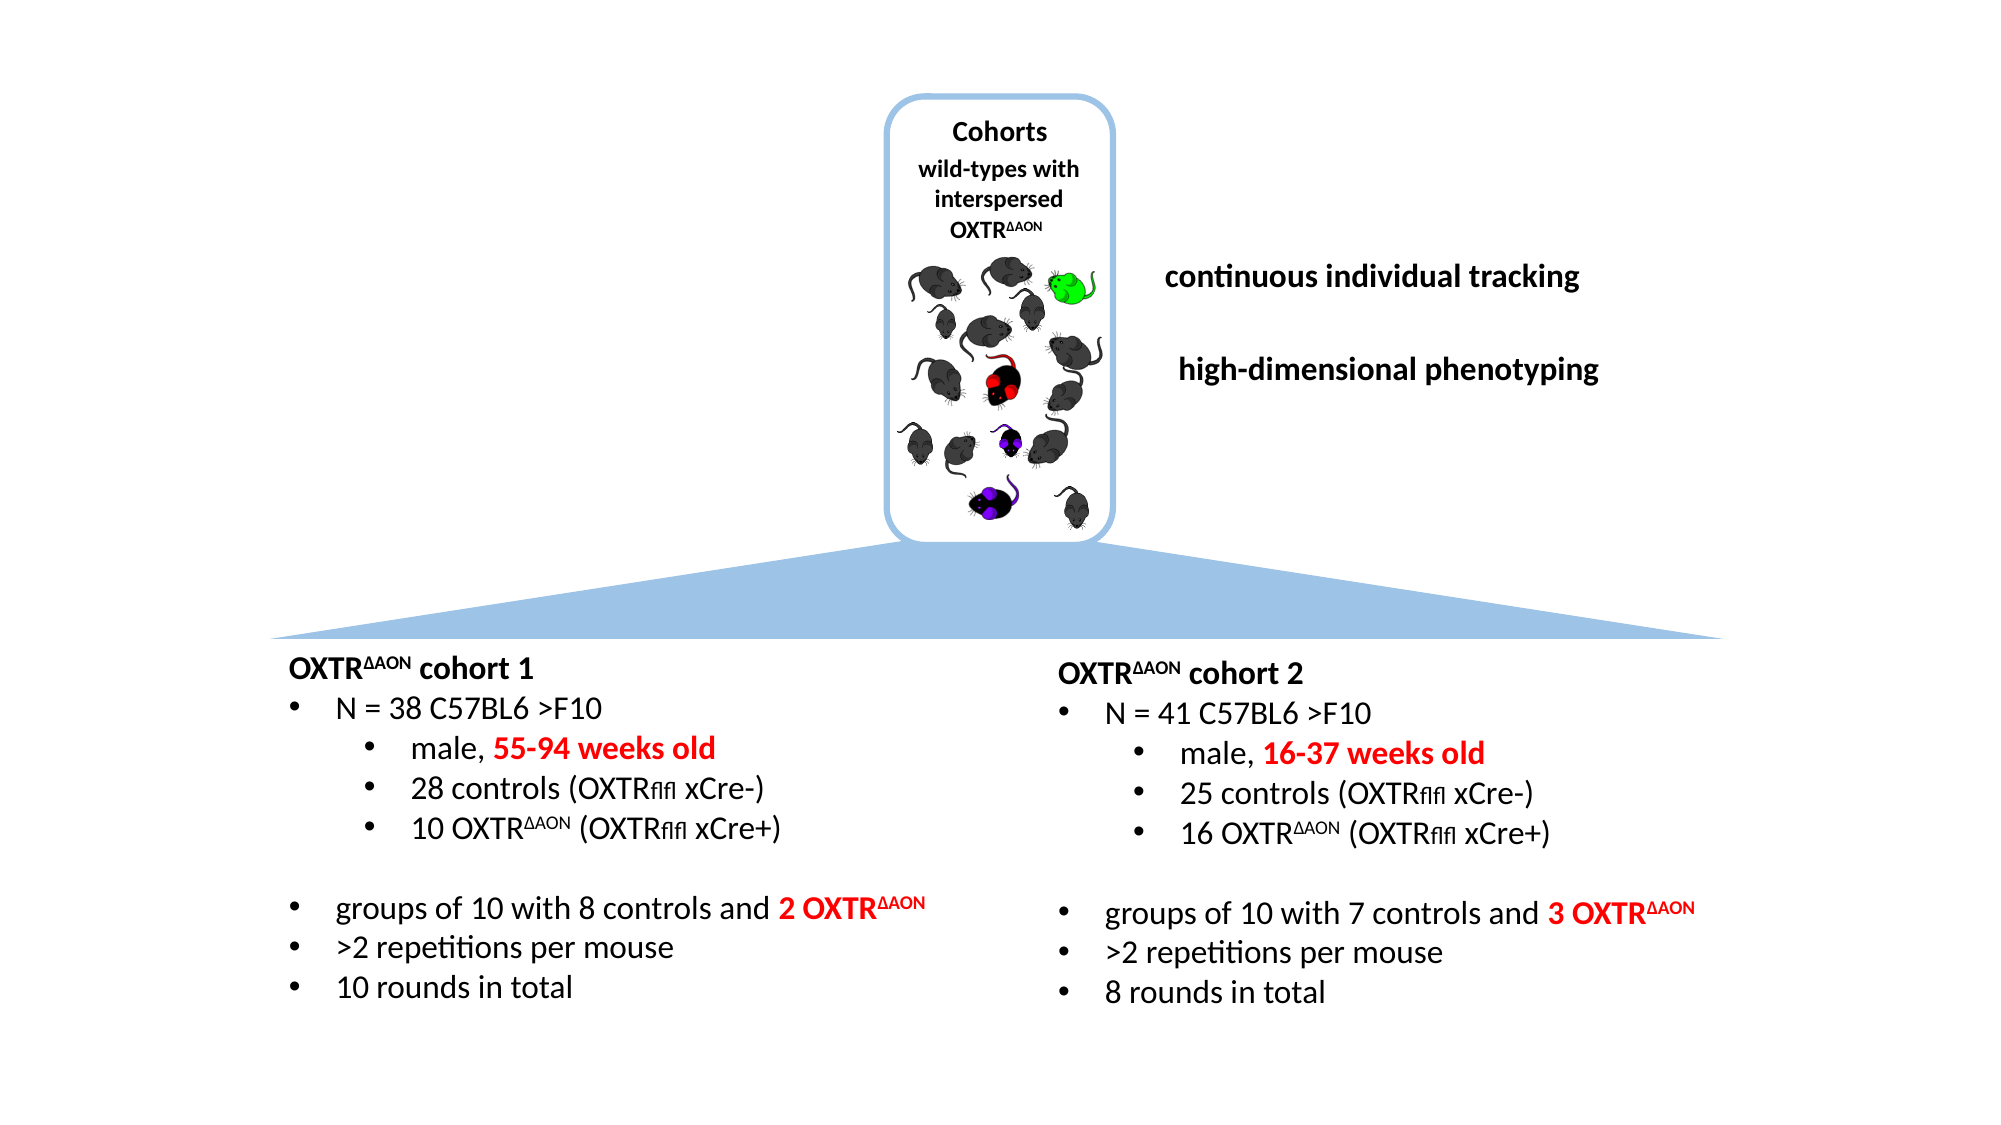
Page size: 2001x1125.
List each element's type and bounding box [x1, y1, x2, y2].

text_box [269, 96, 1797, 1063]
